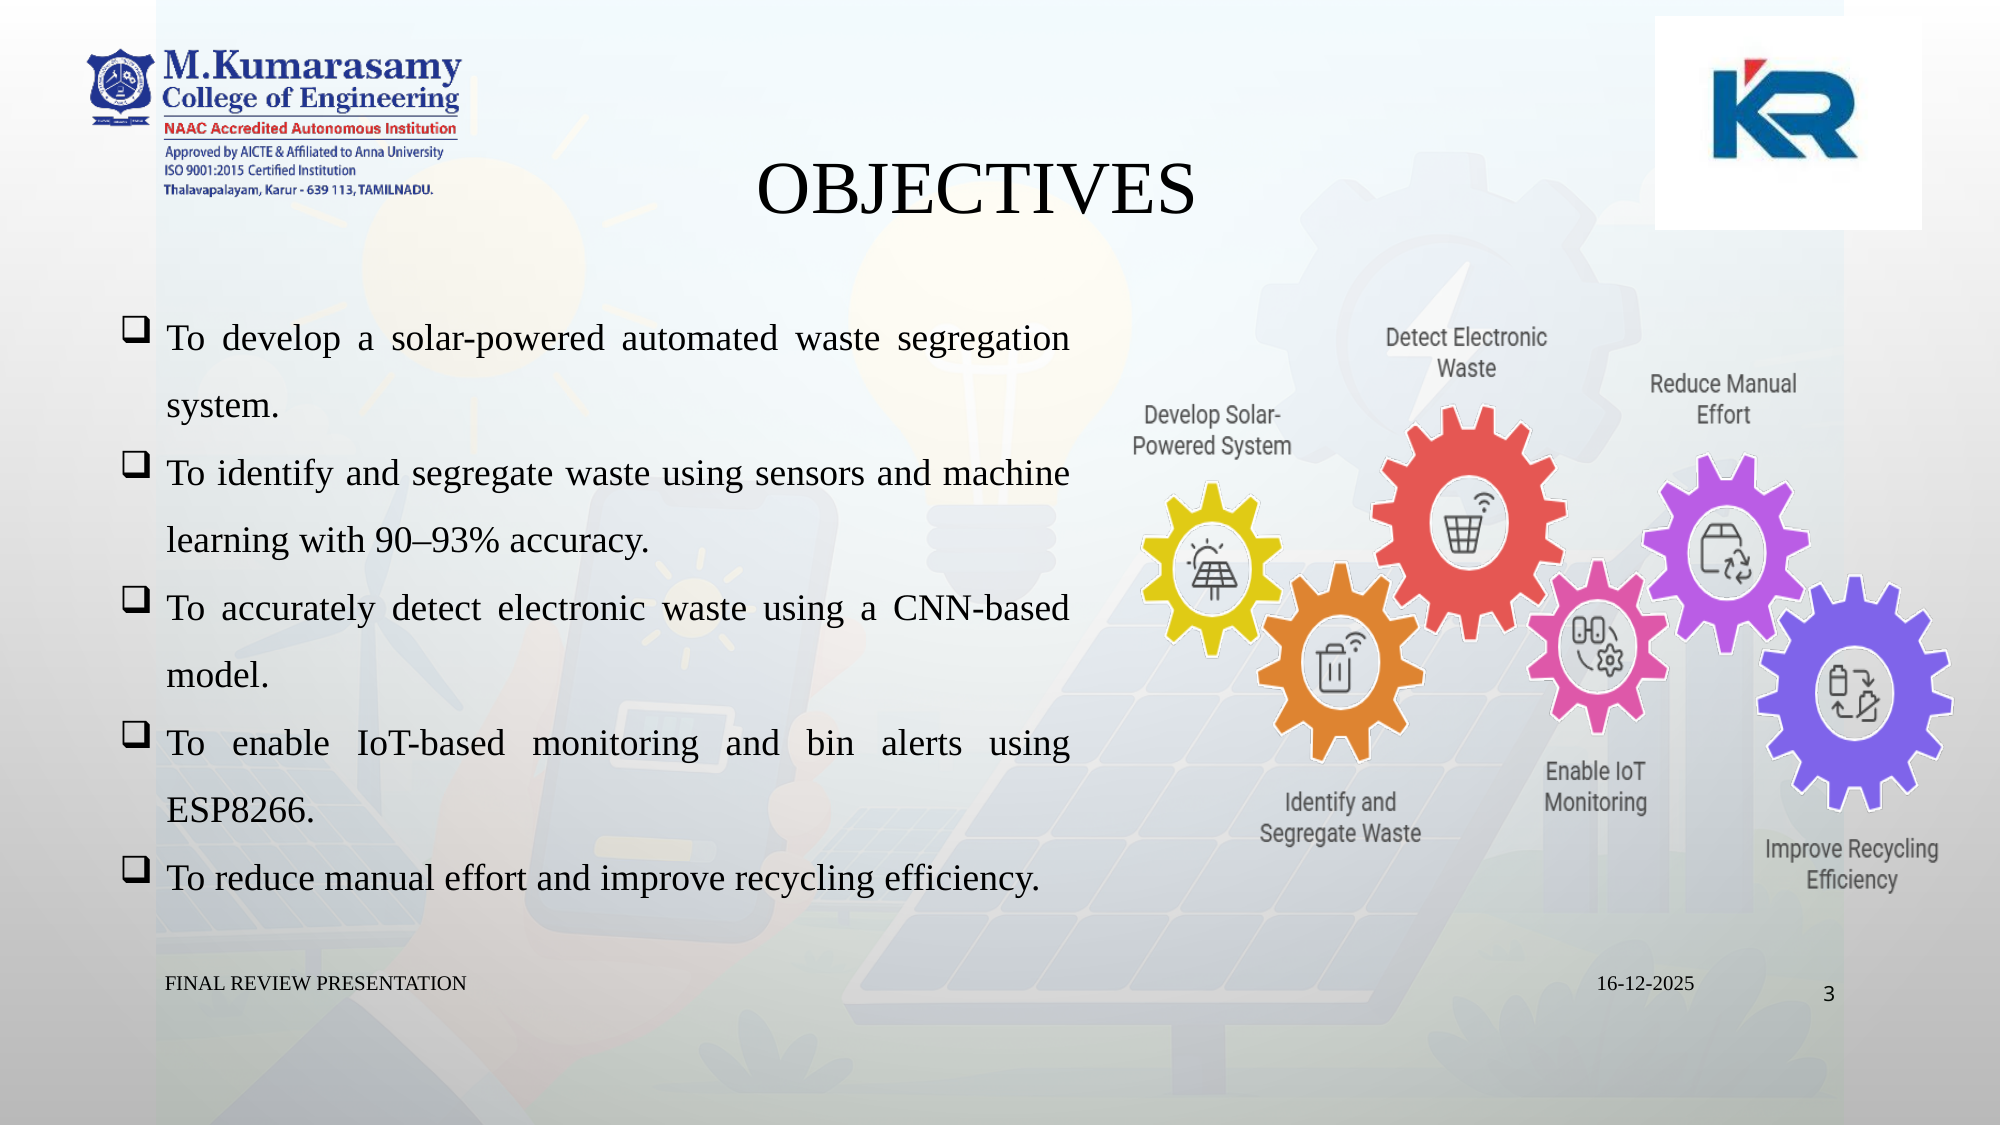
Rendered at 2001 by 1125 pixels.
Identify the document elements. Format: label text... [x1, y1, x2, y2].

title OBJECTIVES [345, 99, 1611, 279]
text_box To develop a solar-powered automated waste segregation system. To identify and segregate waste using sensors and machine learning with 90–93% accuracy. To accurately detect electronic waste using a CNN-based model. To enable IoT-based monitoring and bin alerts using ESP8266. To reduce manual effort and improve recycling efficiency. [104, 282, 1087, 1005]
slide_number 3 [1724, 965, 1851, 1025]
picture [0, 0, 2000, 1125]
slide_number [1259, 965, 1710, 1025]
footer FINAL REVIEW PRESENTATION [149, 965, 1245, 1025]
